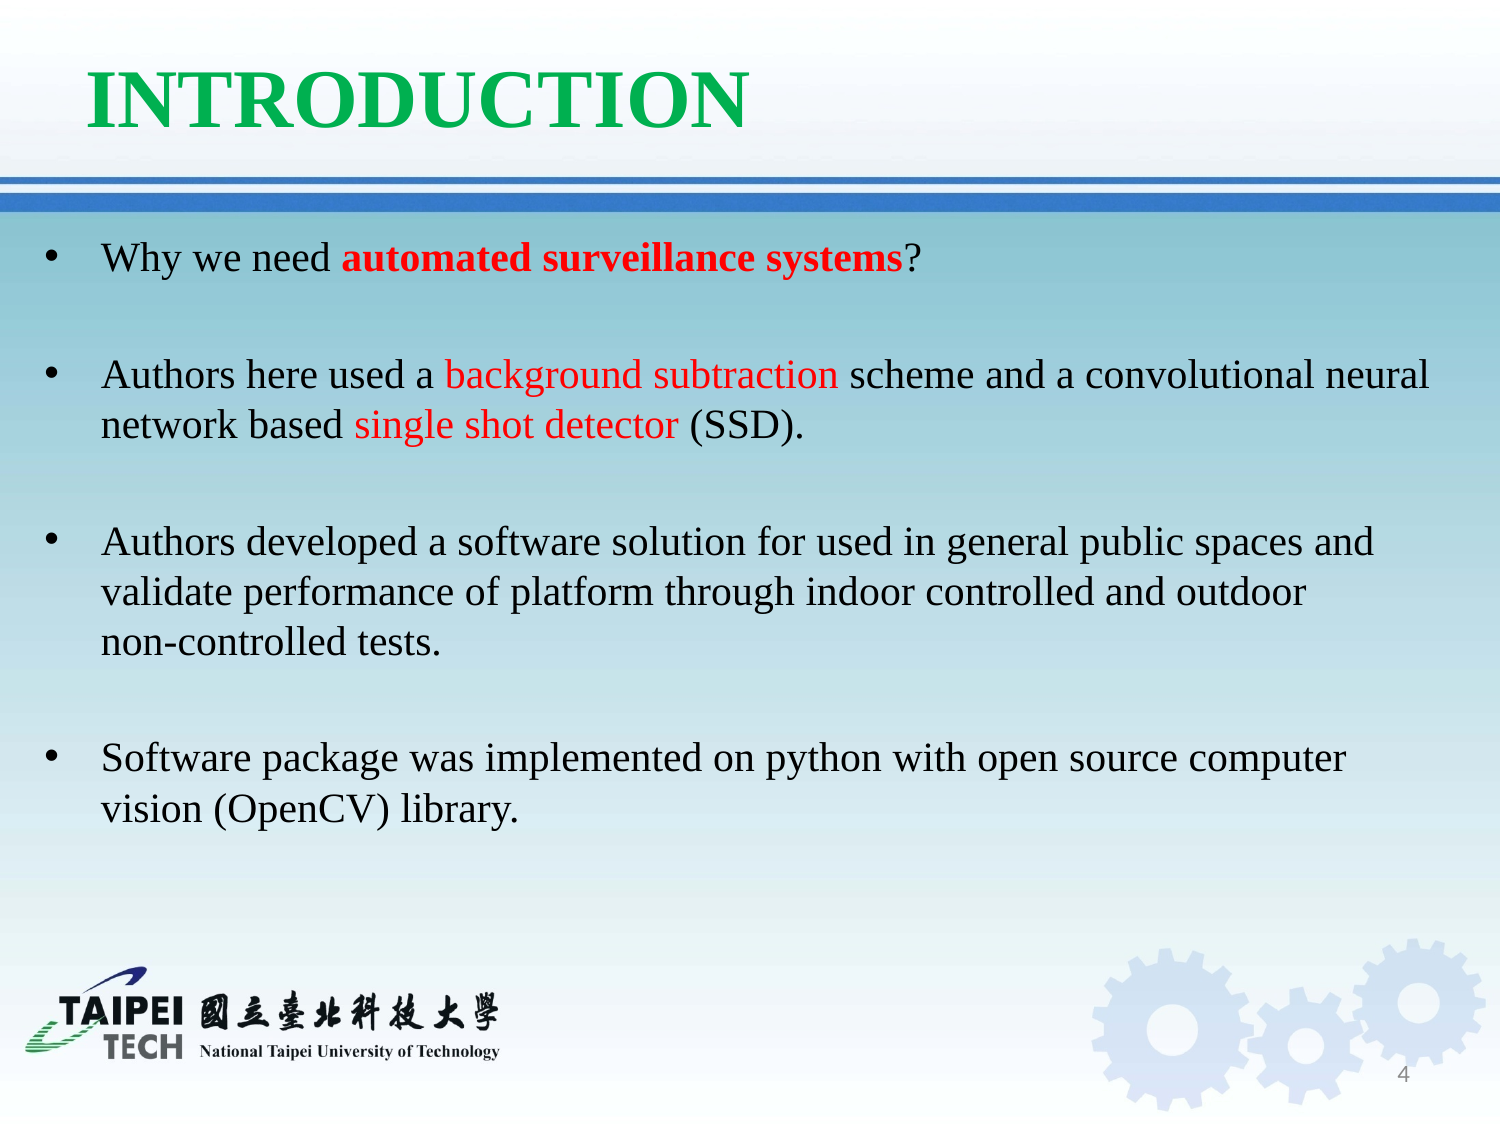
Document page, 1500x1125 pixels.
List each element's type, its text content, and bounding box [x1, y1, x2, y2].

title INTRODUCTION [70, 0, 1436, 188]
picture [0, 0, 1500, 1125]
list Why we need automated surveillance systems? Authors here used a background subtraction scheme and a convolutional neural network based single shot detector (SSD). Authors developed a software solution for used in general public spaces and validate performance of platform through indoor controlled and outdoor non-controlled tests. Software package was implemented on python with open source computer vision (OpenCV) library. [29, 222, 1471, 988]
slide_number 4 [1074, 1042, 1425, 1103]
